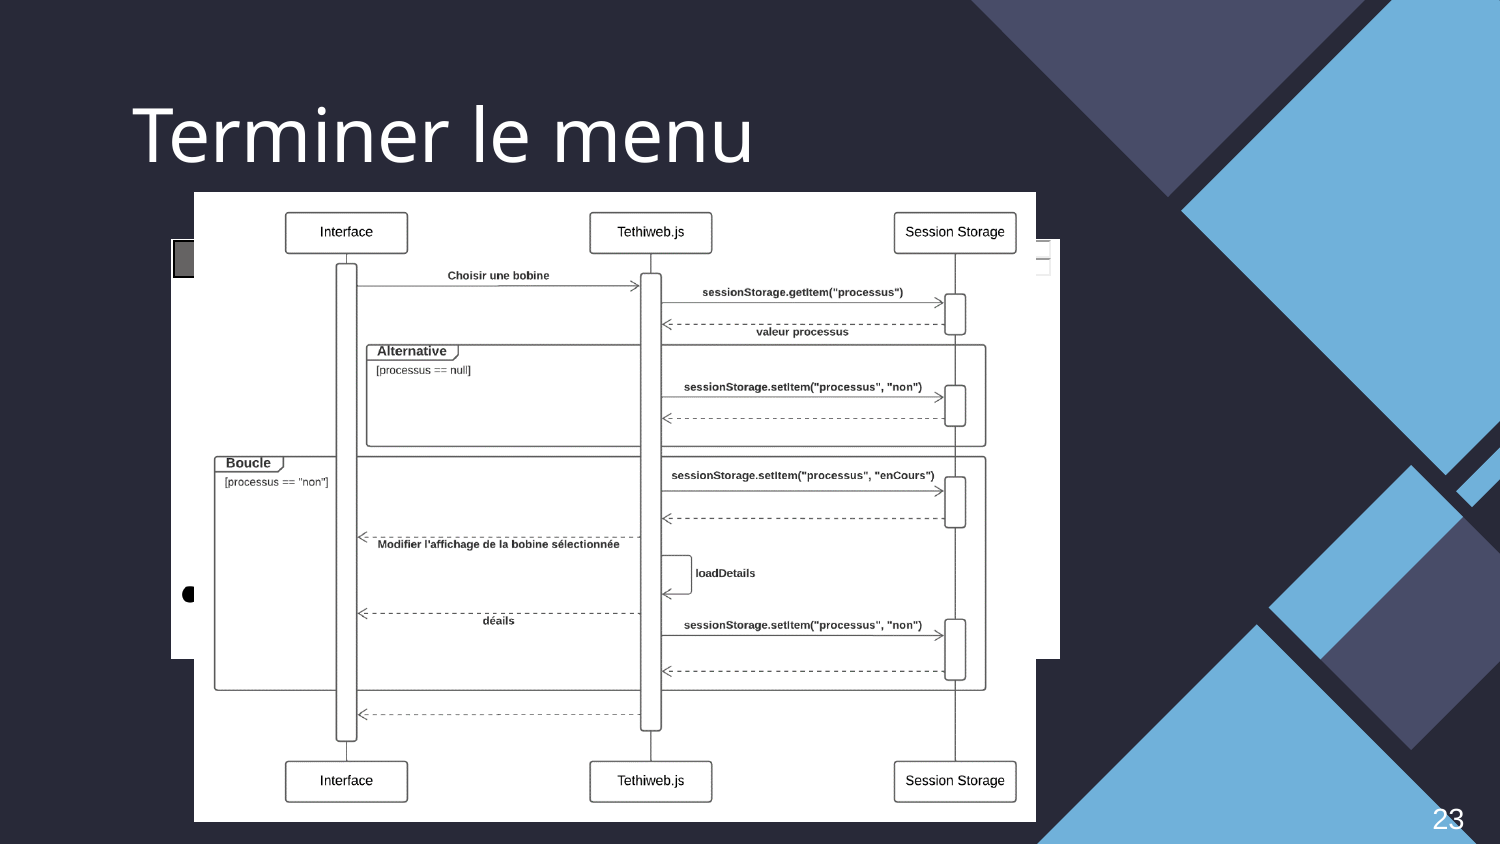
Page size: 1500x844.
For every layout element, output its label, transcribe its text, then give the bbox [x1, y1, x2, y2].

picture [170, 192, 1060, 823]
text_box 23 [1417, 793, 1492, 843]
title Terminer le menu [116, 88, 1383, 177]
